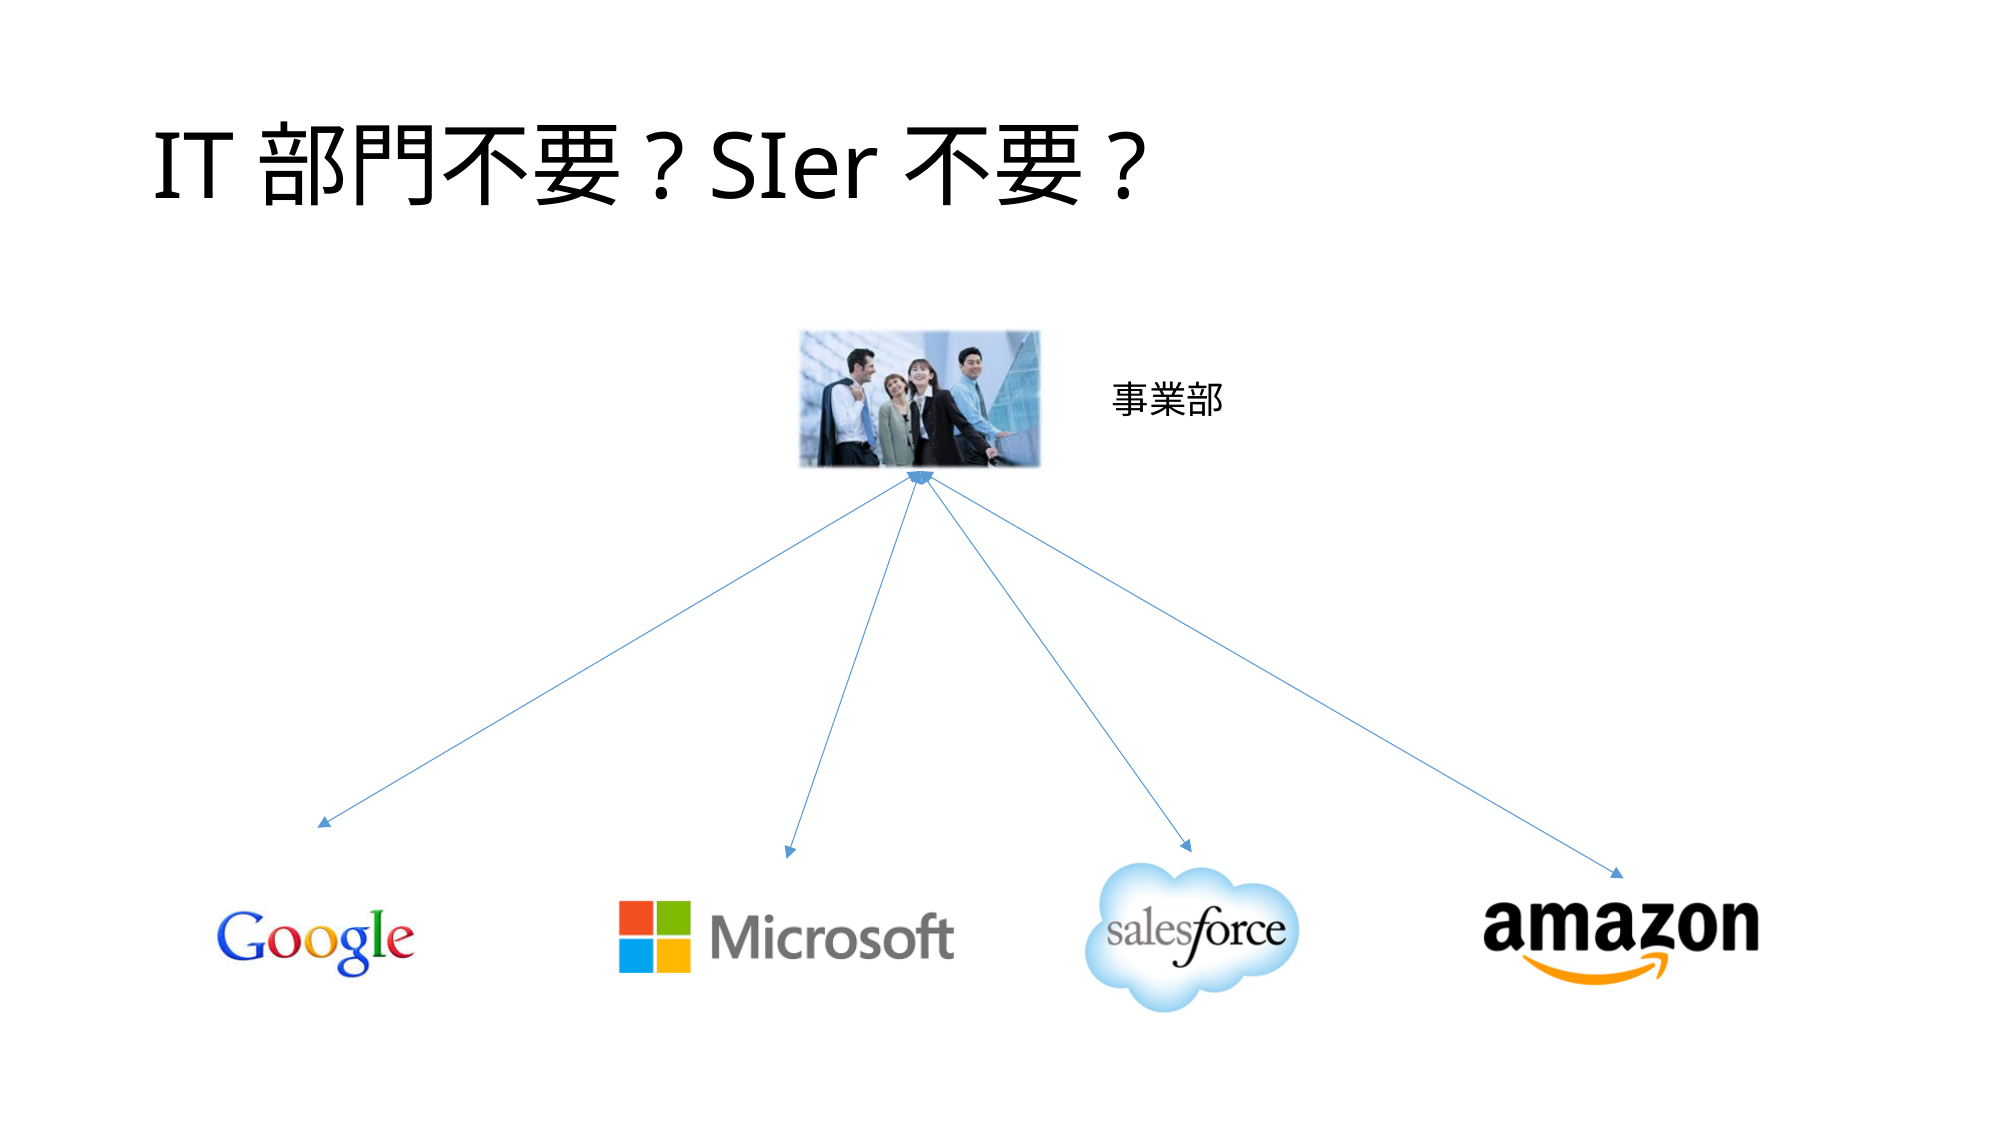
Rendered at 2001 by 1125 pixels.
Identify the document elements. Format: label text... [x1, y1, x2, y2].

title IT部門不要? SIer不要? [137, 59, 1863, 278]
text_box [786, 470, 920, 859]
picture [1447, 878, 1801, 1008]
picture [573, 858, 1000, 1016]
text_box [317, 470, 786, 828]
text_box 事業部 [1080, 369, 1256, 429]
picture [1043, 879, 1340, 1022]
picture [796, 327, 1044, 470]
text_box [920, 470, 1624, 879]
picture [201, 827, 433, 1059]
